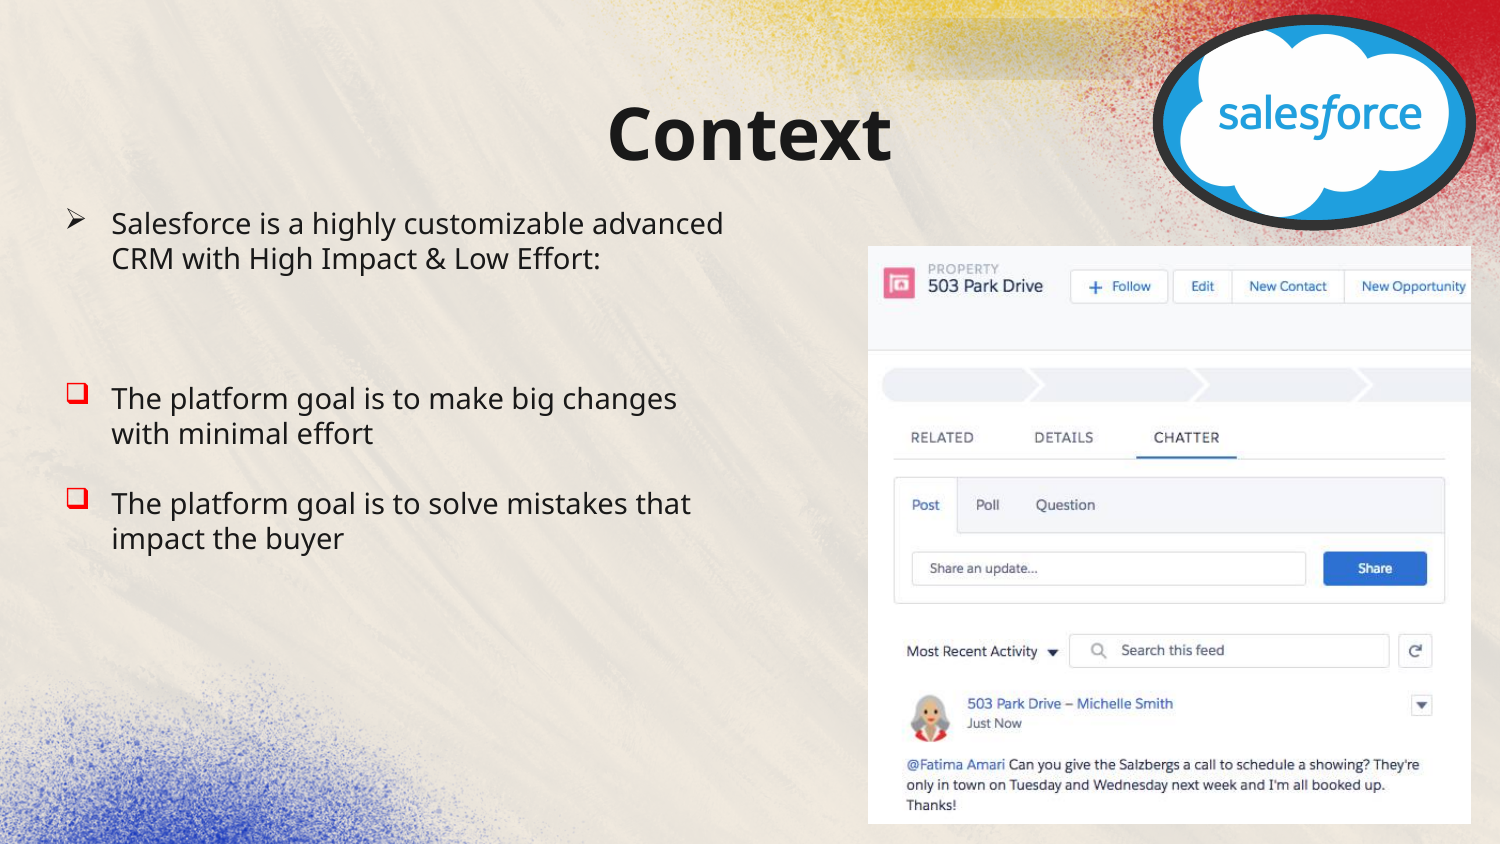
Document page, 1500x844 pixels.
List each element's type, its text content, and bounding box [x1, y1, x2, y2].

picture [0, 0, 1500, 844]
title Context [118, 72, 1152, 211]
list Salesforce is a highly customizable advanced CRM with High Impact & Low Effort: The platform goal is to make big changes with minimal effort The platform goal is to solve mistakes that impact the buyer [49, 190, 751, 818]
